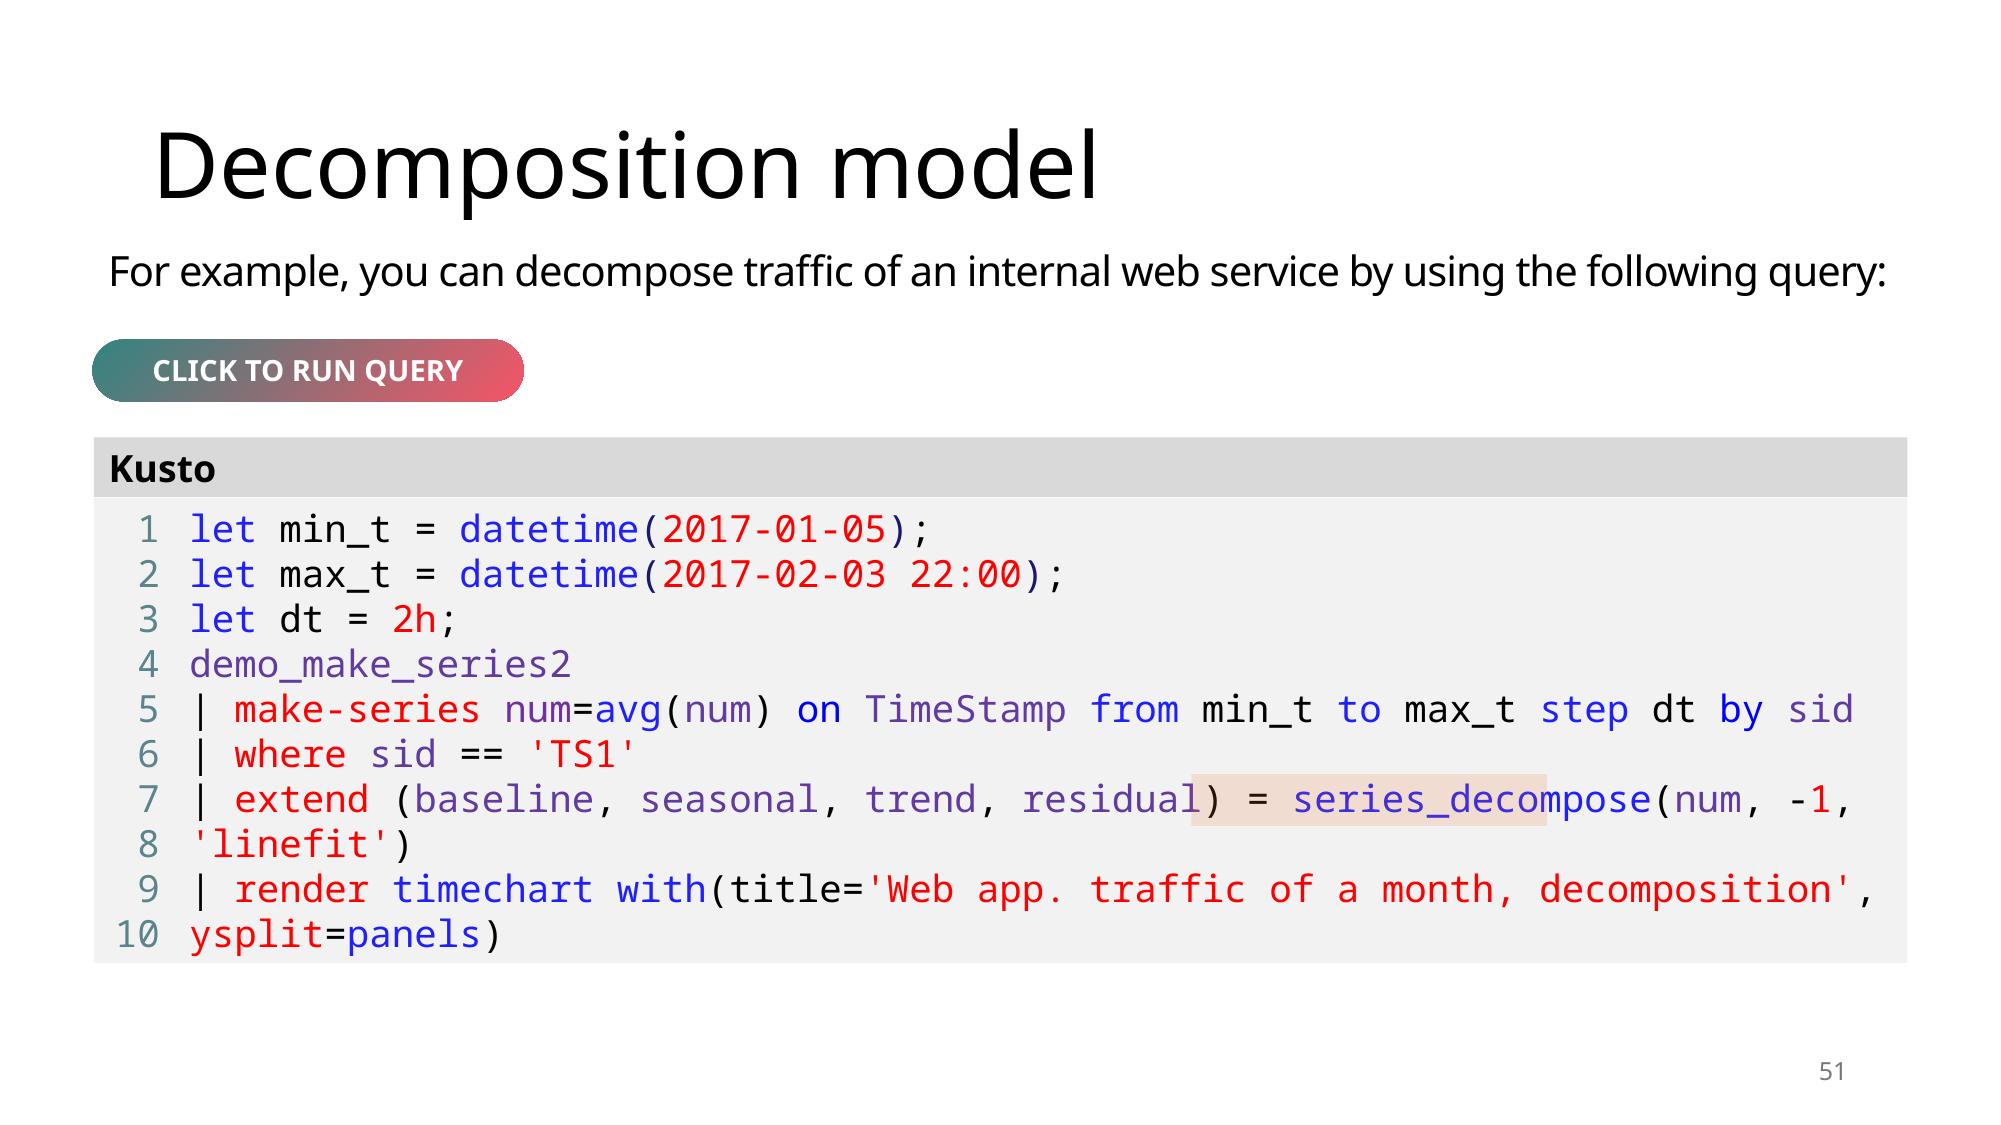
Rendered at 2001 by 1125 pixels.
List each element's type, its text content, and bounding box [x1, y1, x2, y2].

slide_number 51 [1412, 1042, 1863, 1103]
text_box For example, you can decompose traffic of an internal web service by using the following query: [92, 237, 1908, 303]
text_box let min_t = datetime(2017-01-05); let max_t = datetime(2017-02-03 22:00); let dt = 2h; demo_make_series2 | make-series num=avg(num) on TimeStamp from min_t to max_t step dt by sid | where sid == 'TS1' | extend (baseline, seasonal, trend, residual) = series_decompose(num, -1, 'linefit') | render timechart with(title='Web app. traffic of a month, decomposition', ysplit=panels) [175, 498, 1908, 963]
text_box 1 2 3 4 5 6 7 8 9 10 [93, 498, 175, 963]
text_box [1191, 774, 1547, 826]
text_box Kusto [93, 437, 1908, 498]
title Decomposition model [137, 59, 1863, 237]
text_box CLICK TO RUN QUERY [92, 339, 524, 402]
